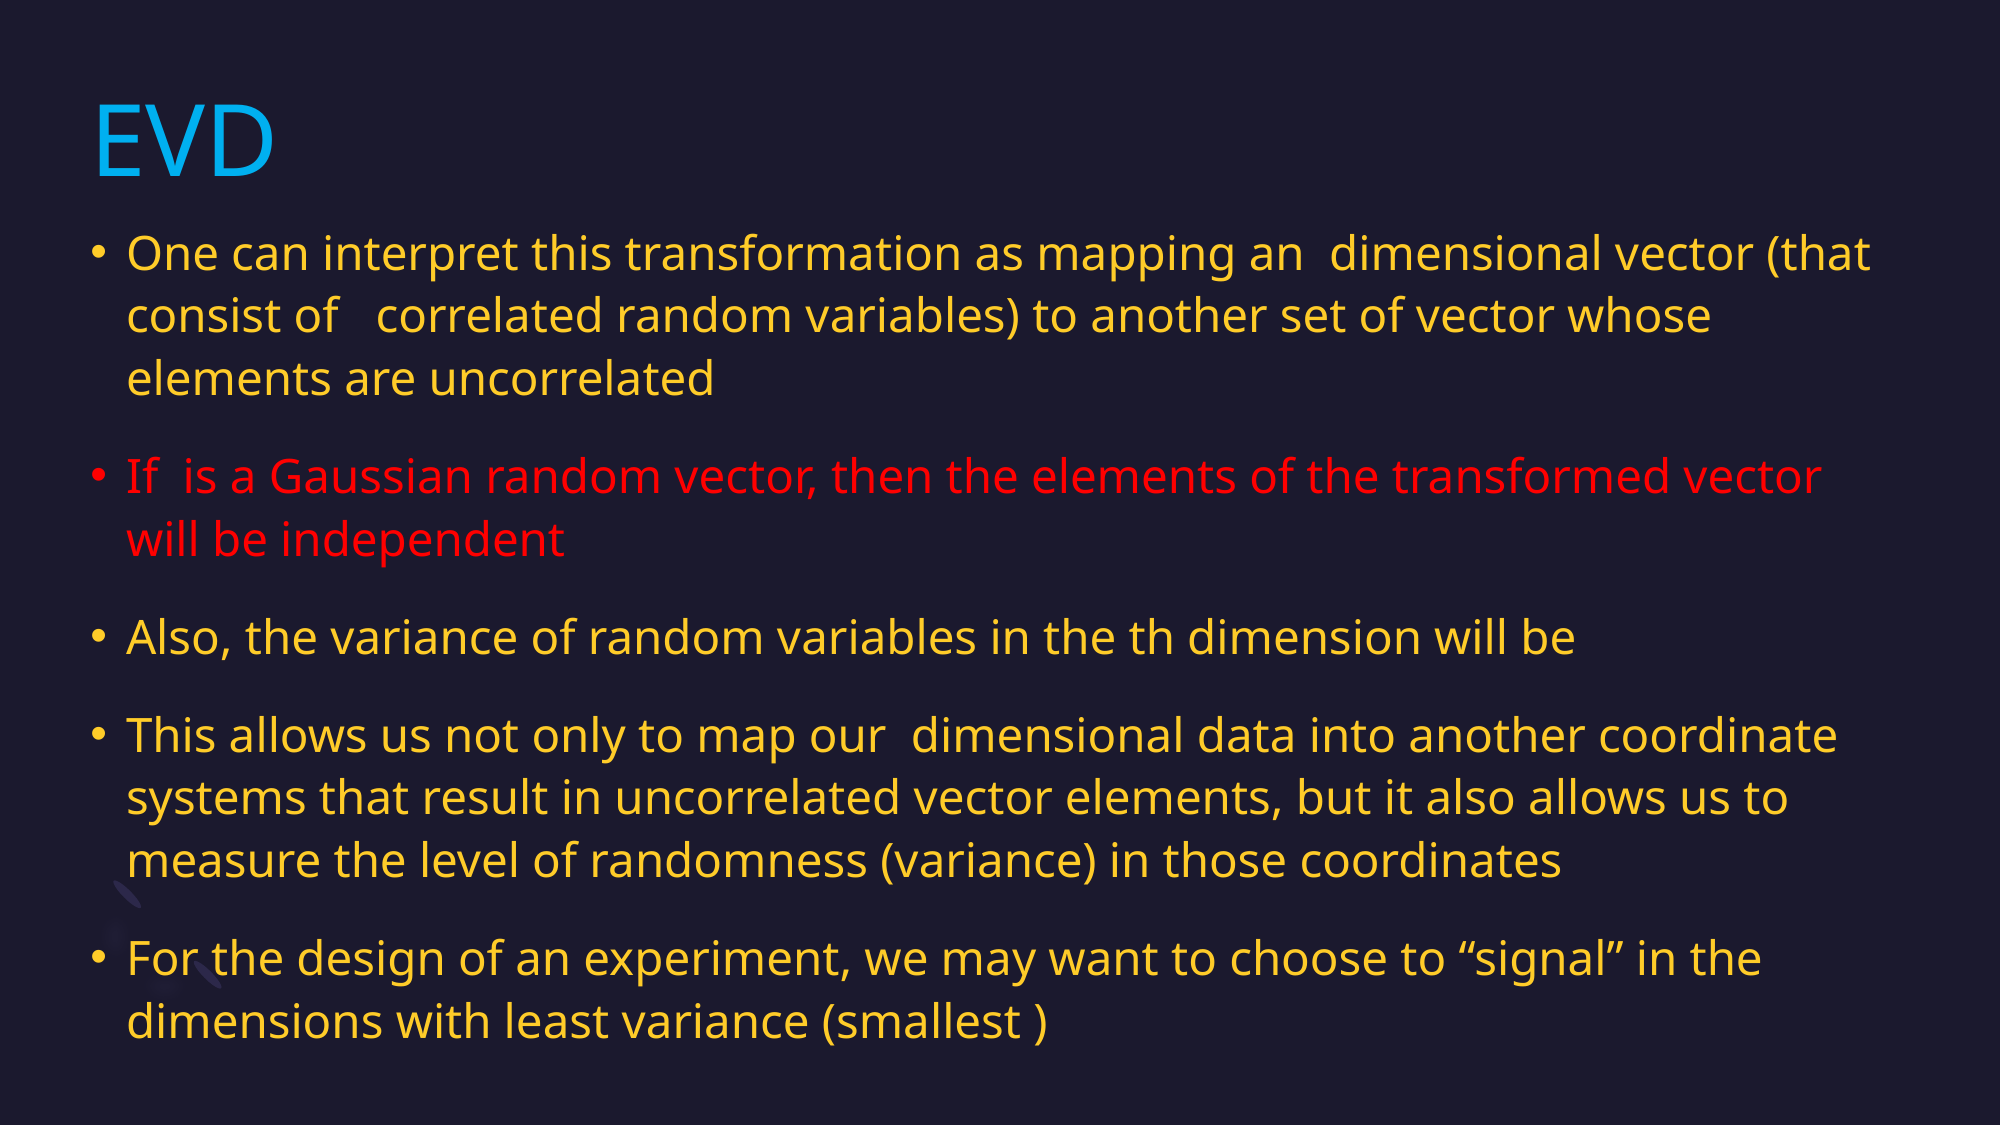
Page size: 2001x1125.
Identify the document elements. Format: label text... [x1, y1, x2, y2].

title EVD [90, 90, 1910, 309]
